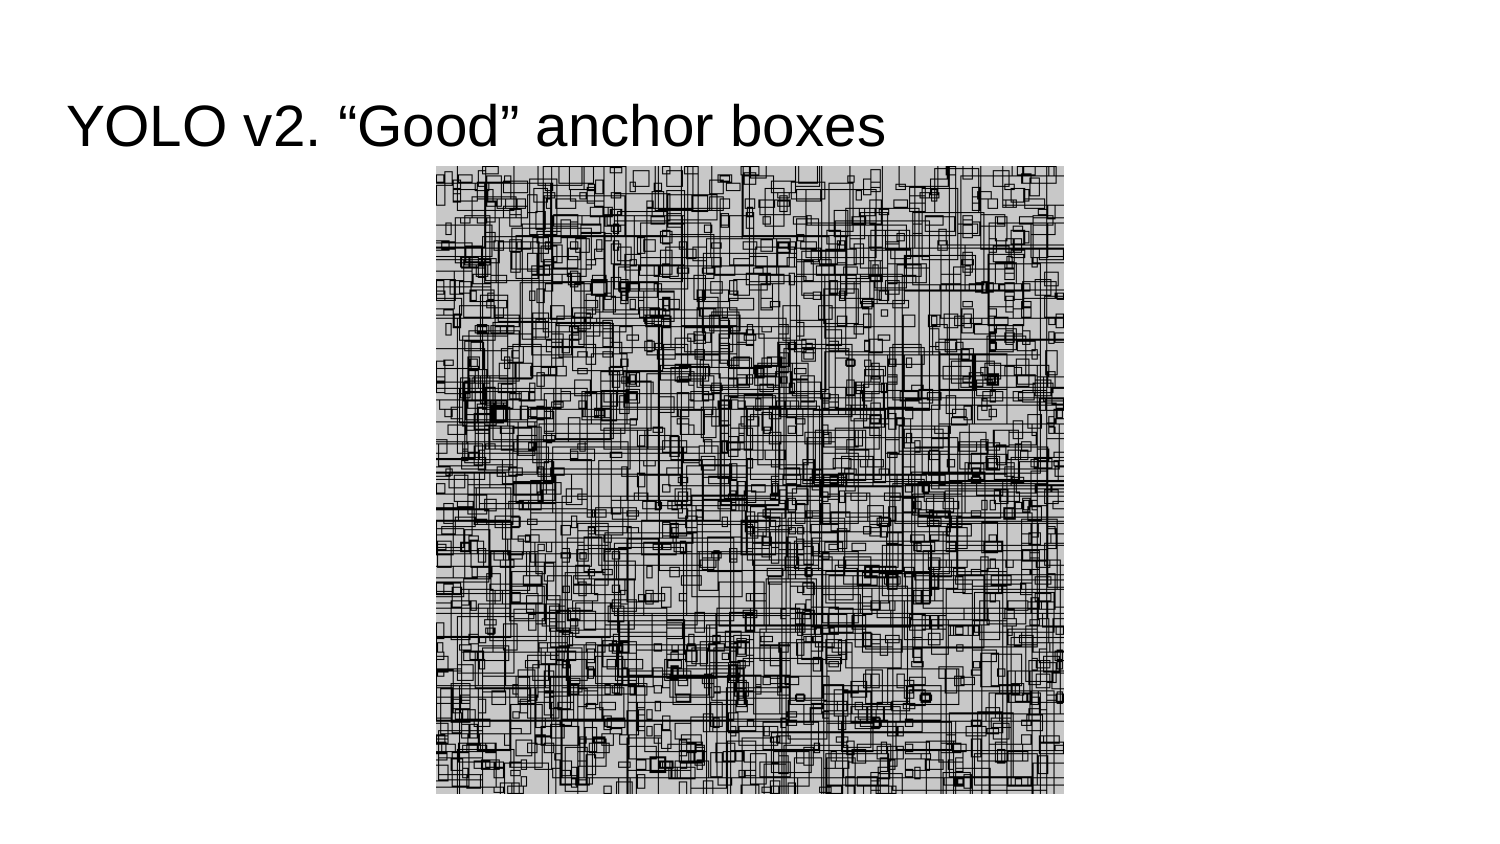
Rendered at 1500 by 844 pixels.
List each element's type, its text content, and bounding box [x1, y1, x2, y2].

picture [436, 166, 1064, 794]
title YOLO v2. “Good” anchor boxes [51, 72, 1449, 167]
